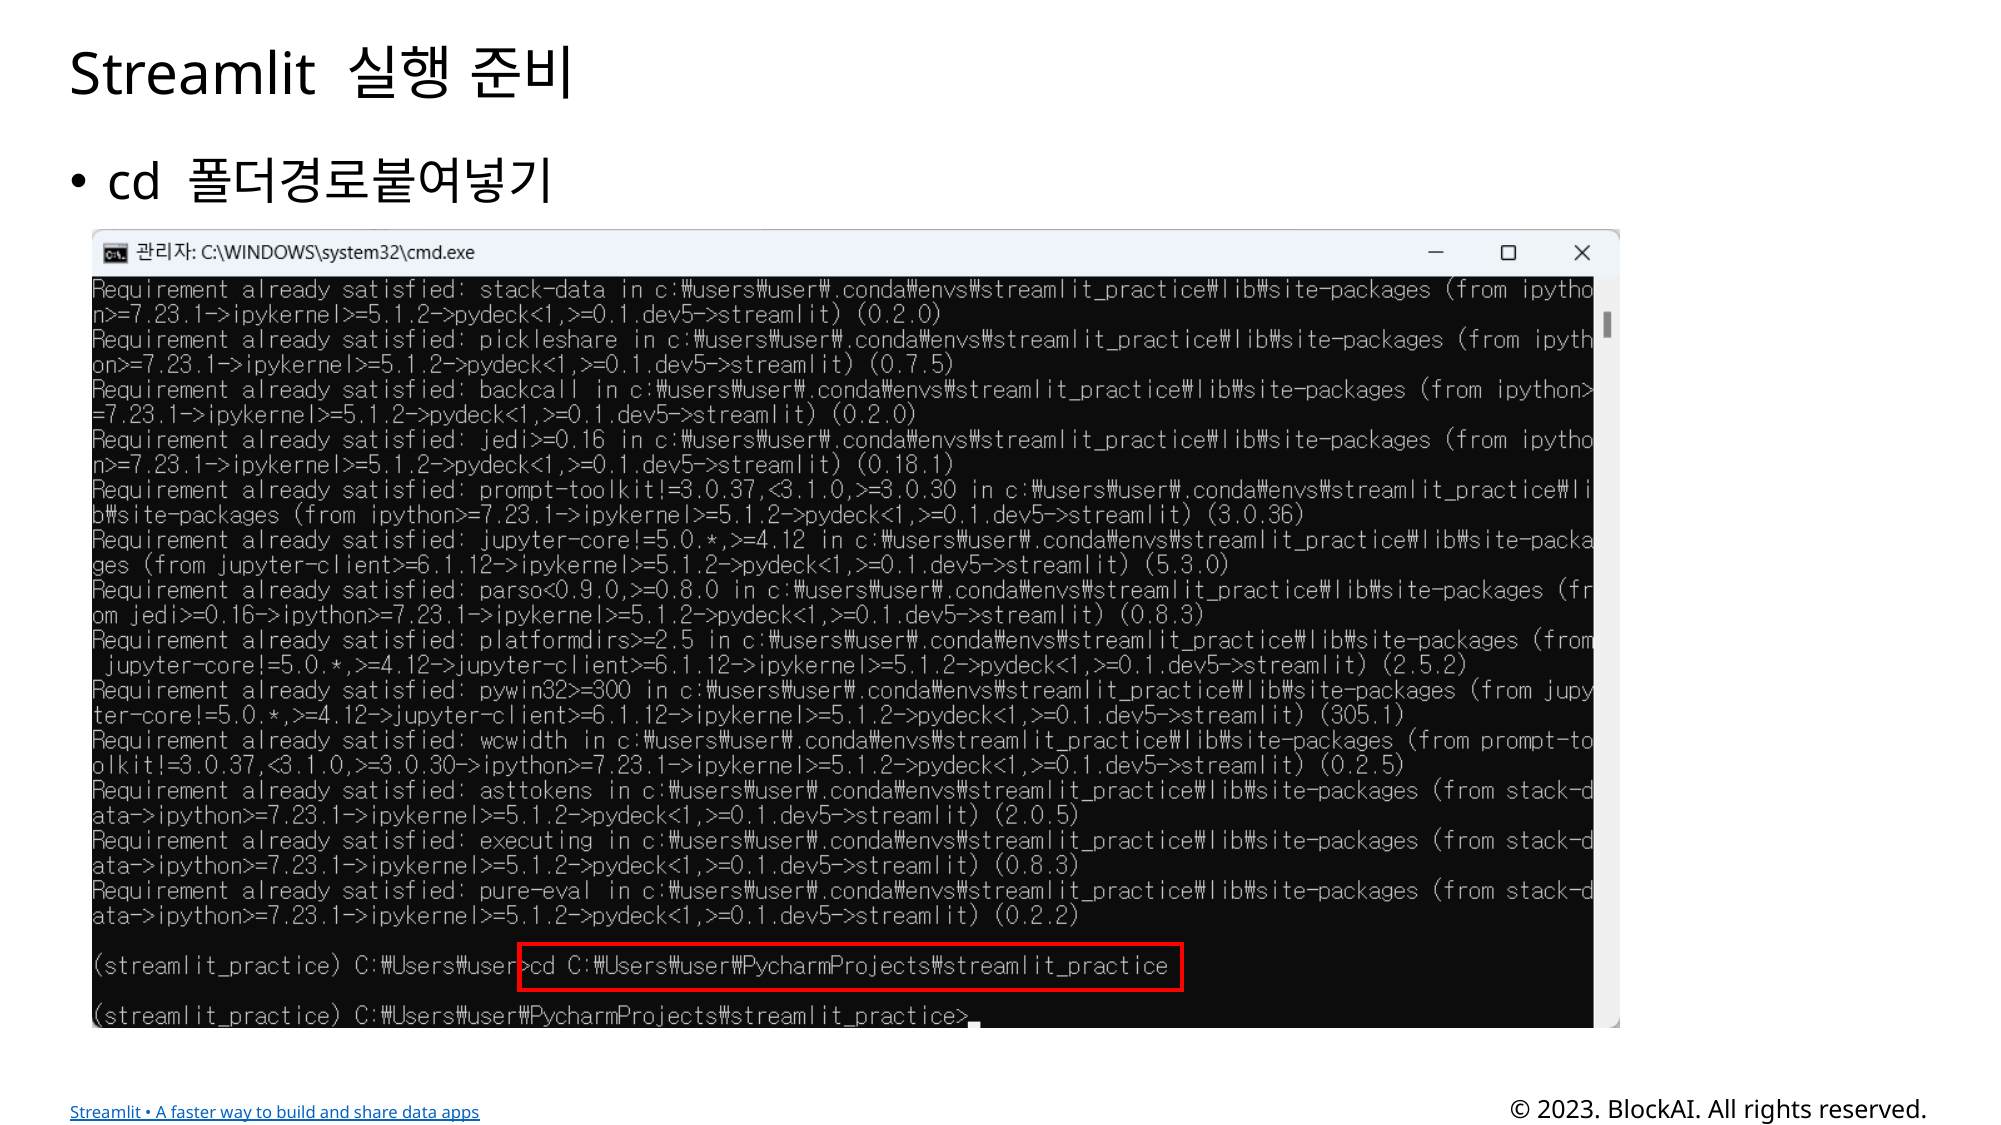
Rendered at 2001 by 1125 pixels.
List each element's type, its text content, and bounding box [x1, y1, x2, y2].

title Streamlit 실행 준비 [54, 31, 1945, 120]
text_box Streamlit • A faster way to build and share data apps [55, 1093, 496, 1125]
list cd 폴더경로붙여넣기 [54, 148, 1945, 1035]
picture [92, 229, 1620, 1028]
